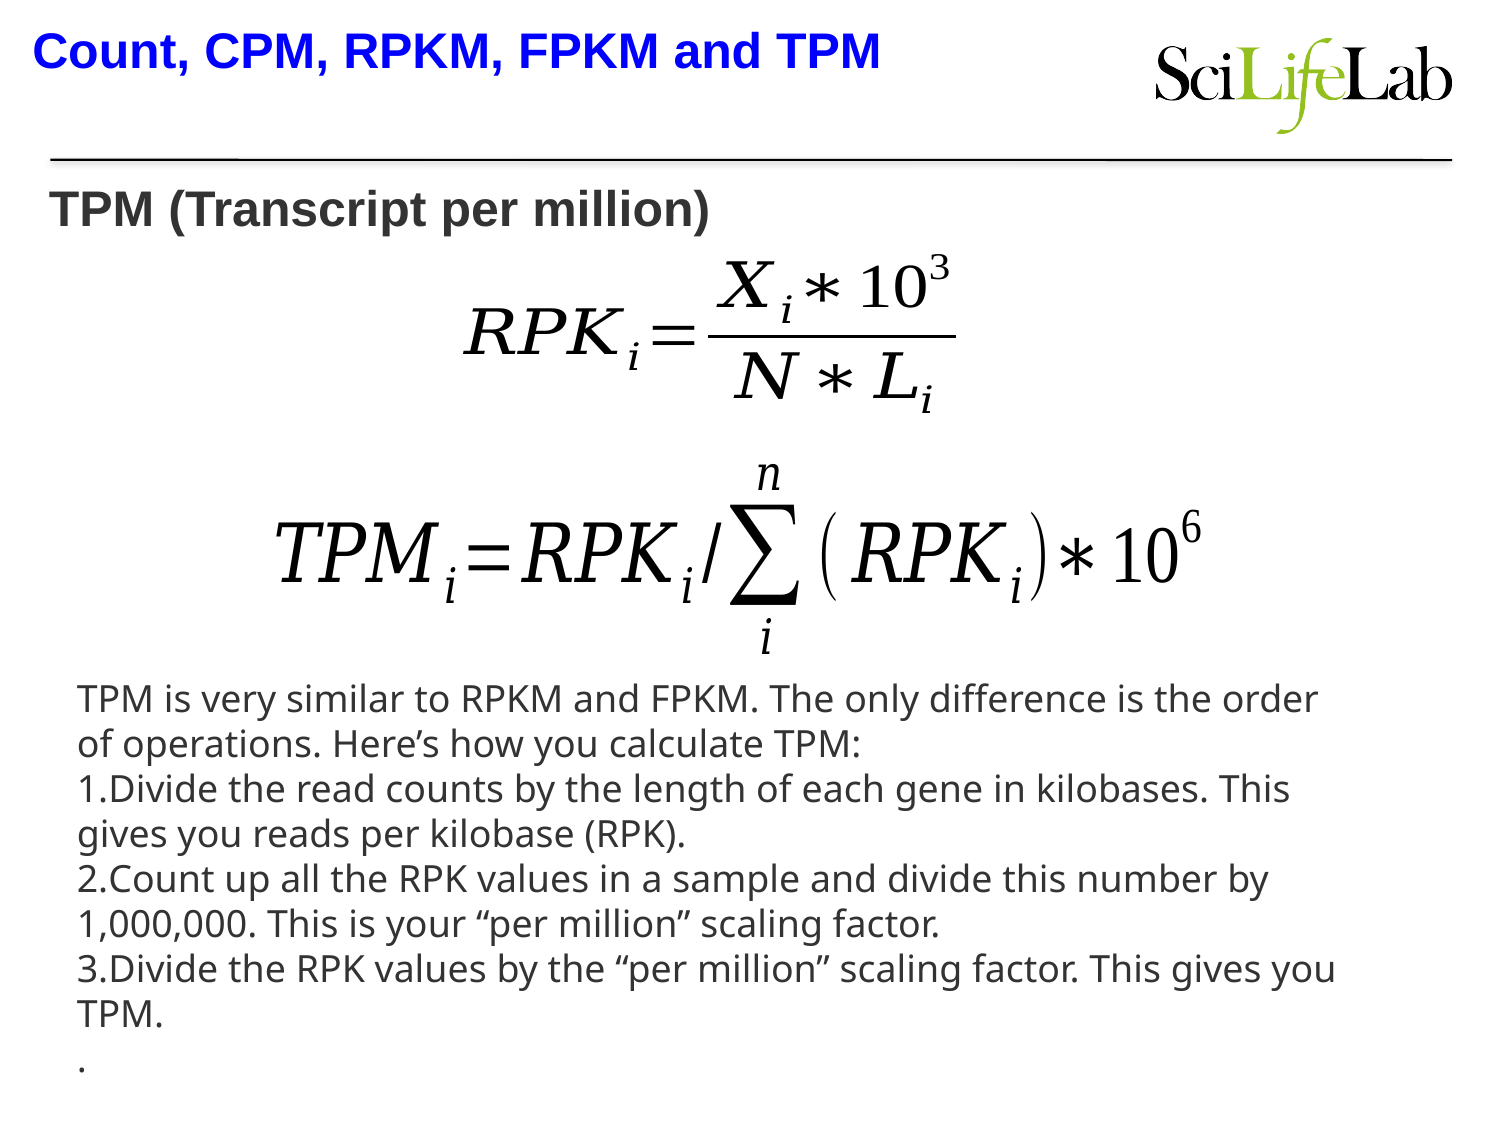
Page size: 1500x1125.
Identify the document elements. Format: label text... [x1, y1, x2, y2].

text_box TPM is very similar to RPKM and FPKM. The only difference is the order of operations. Here’s how you calculate TPM: Divide the read counts by the length of each gene in kilobases. This gives you reads per kilobase (RPK). Count up all the RPK values in a sample and divide this number by 1,000,000. This is your “per million” scaling factor. Divide the RPK values by the “per million” scaling factor. This gives you TPM. . [62, 667, 1359, 1088]
text_box TPM (Transcript per million) [34, 168, 726, 244]
text_box Count, CPM, RPKM, FPKM and TPM [17, 11, 1314, 145]
picture [1314, 38, 1452, 134]
